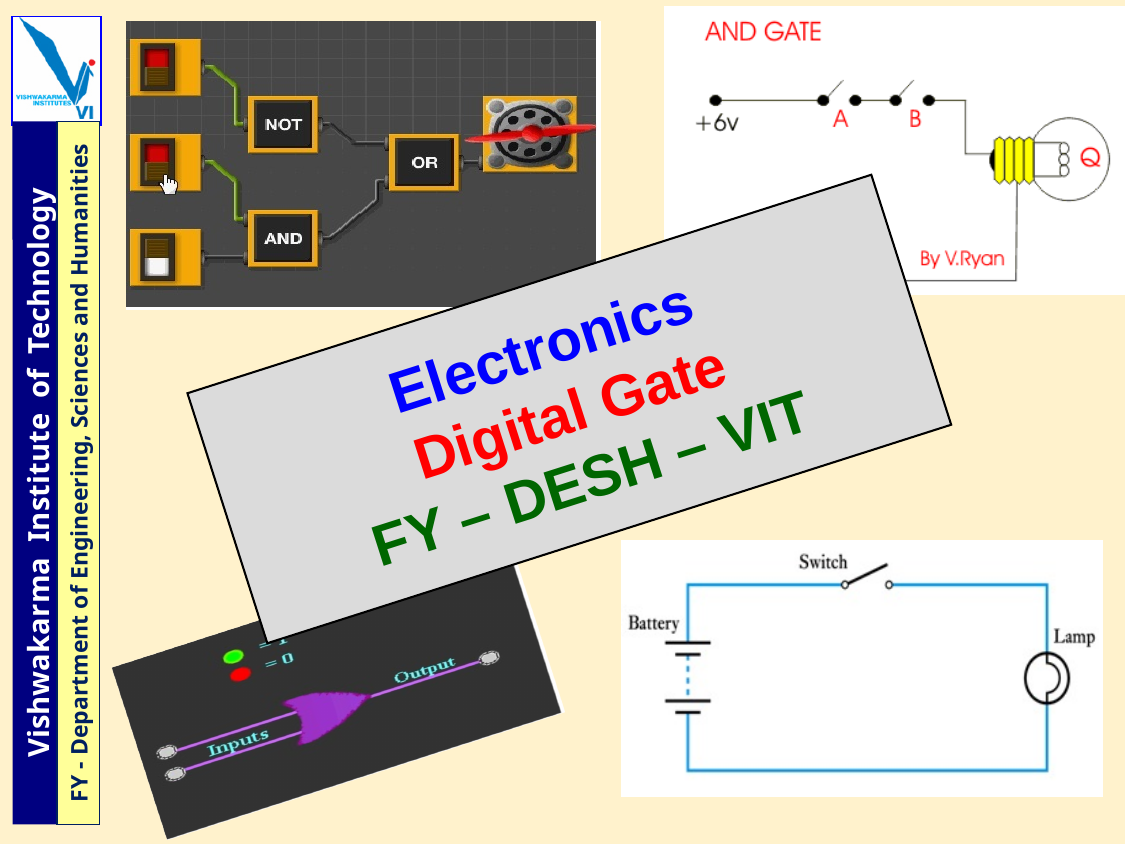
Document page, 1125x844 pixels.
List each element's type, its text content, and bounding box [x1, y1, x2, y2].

picture [664, 6, 1125, 295]
picture [621, 540, 1103, 797]
picture [113, 565, 564, 839]
picture [126, 20, 601, 310]
text_box Electronics Digital Gate FY – DESH – VIT [186, 239, 953, 599]
